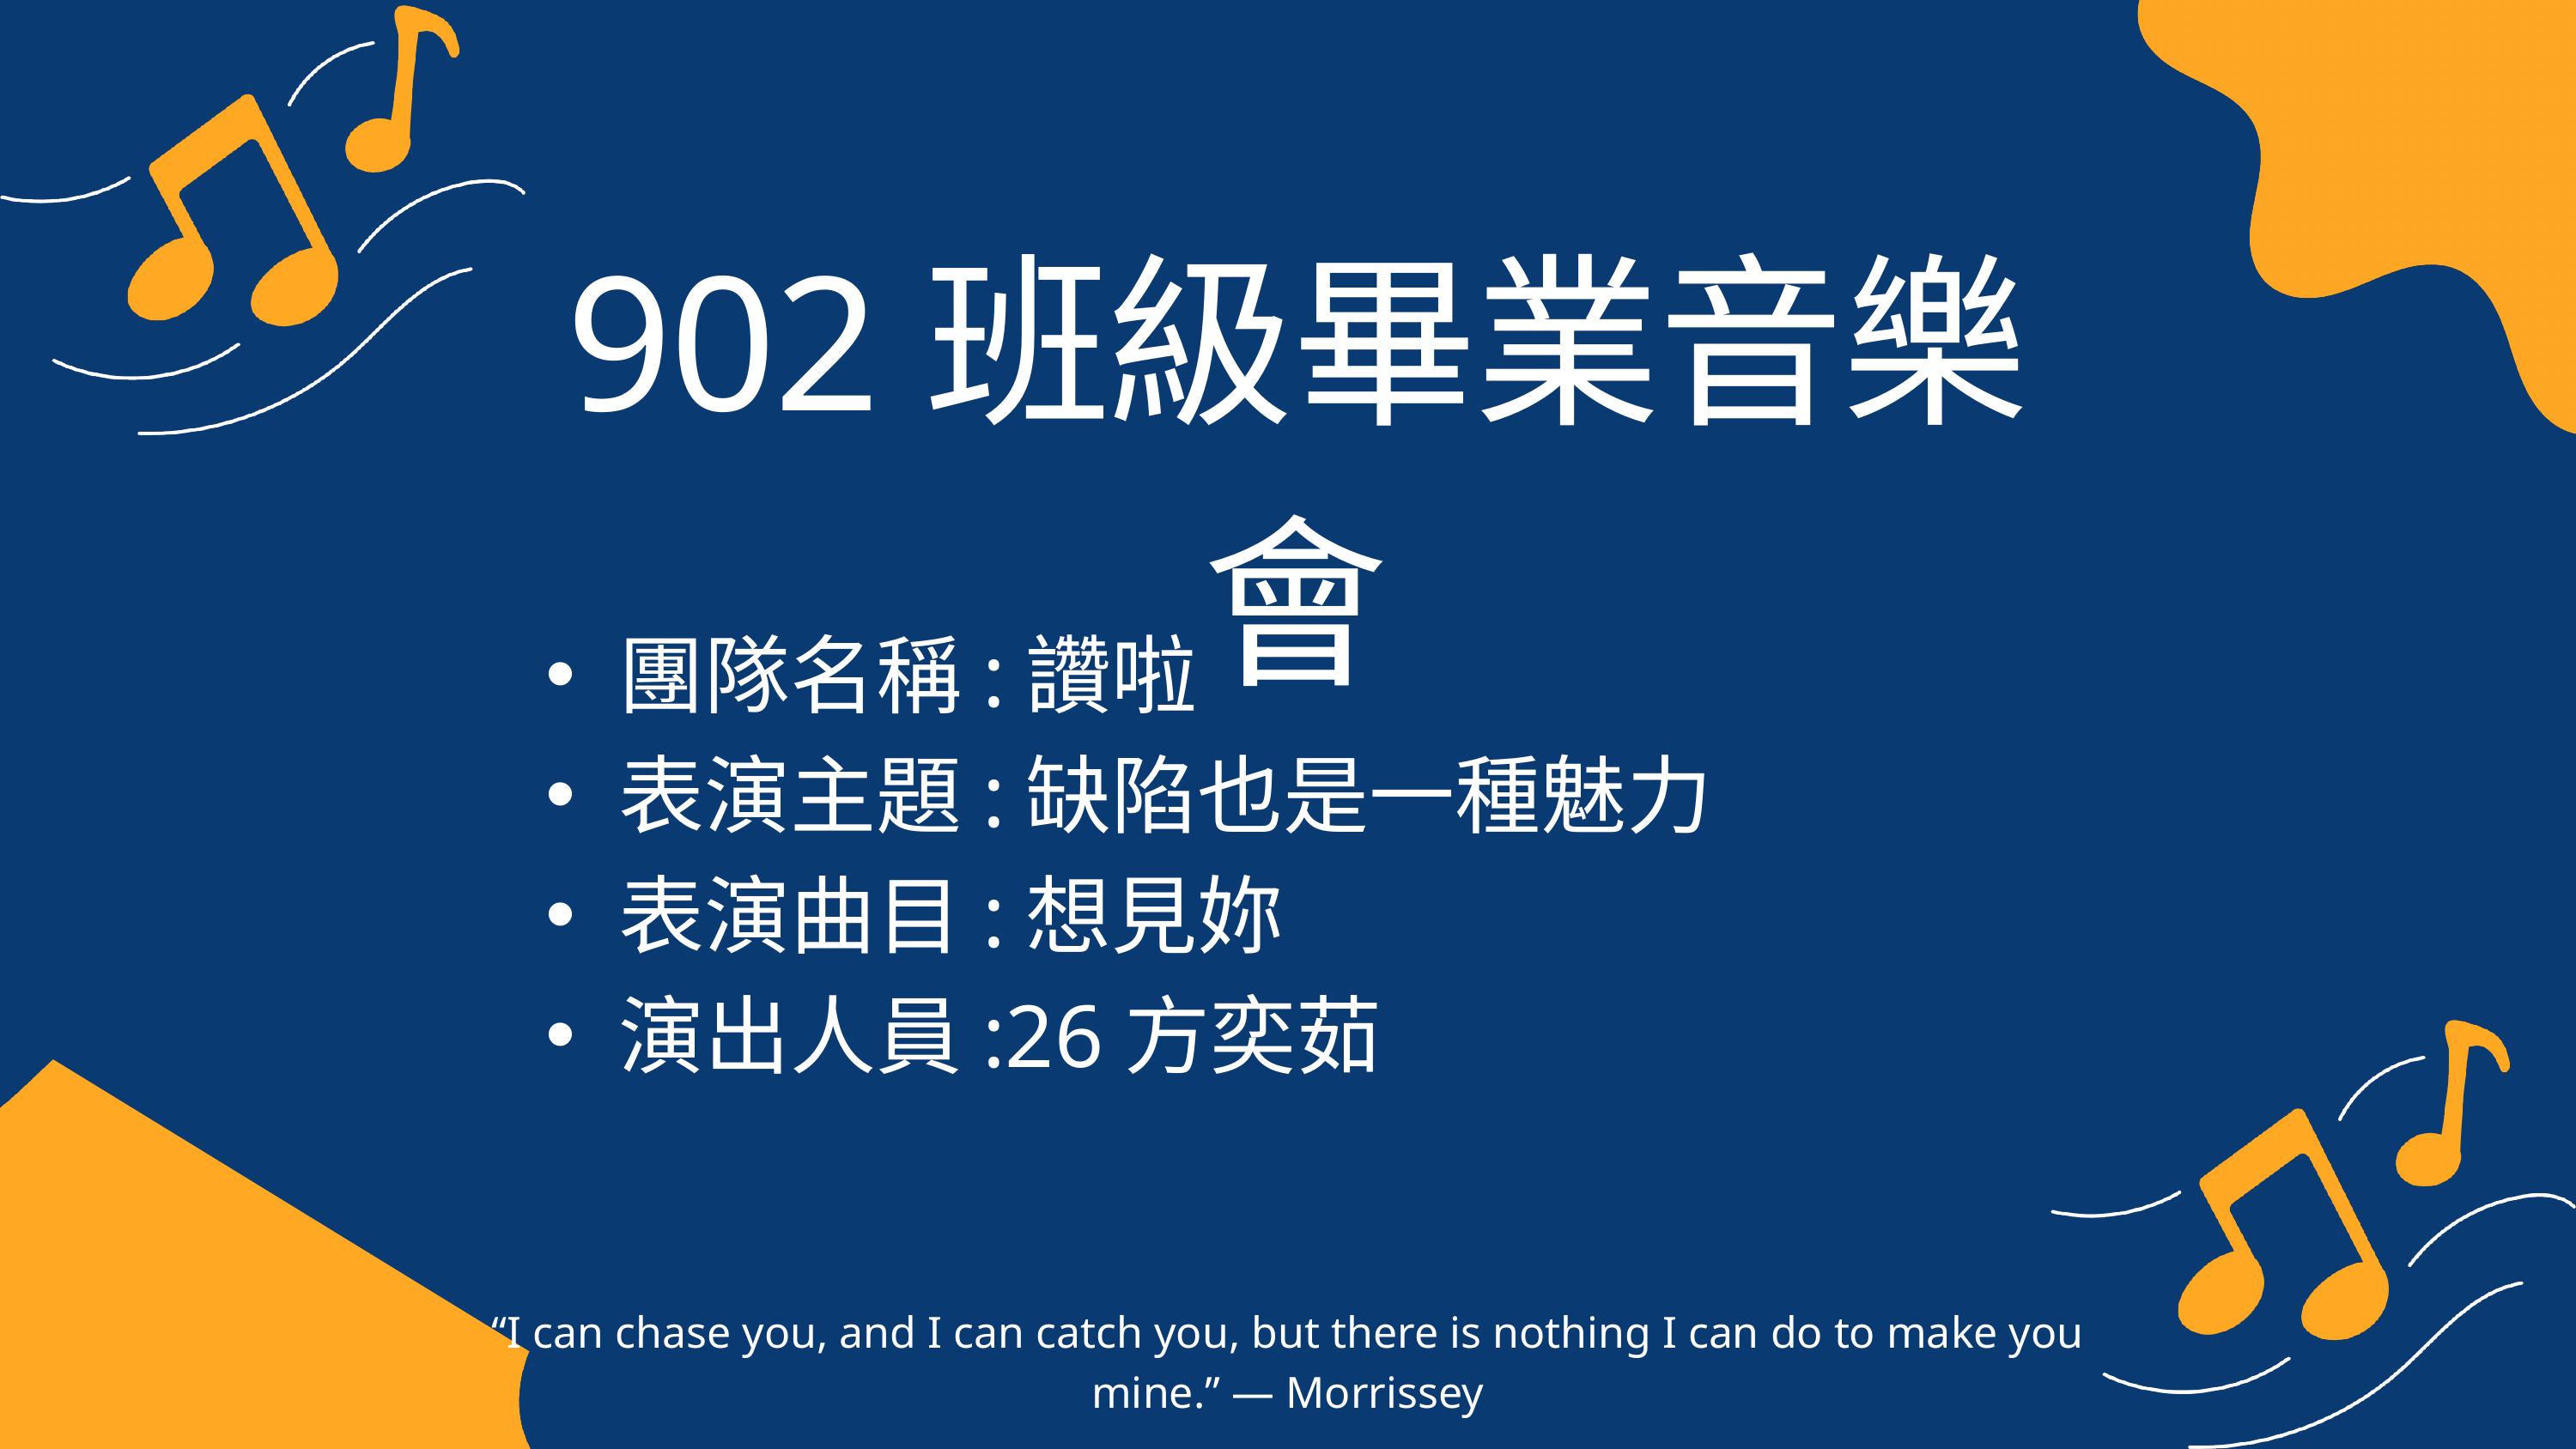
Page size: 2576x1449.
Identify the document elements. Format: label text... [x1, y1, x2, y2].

text_box “I can chase you, and I can catch you, but there is nothing I can do to make you mine.” — Morrissey [489, 1296, 2087, 1417]
text_box [2136, 0, 2576, 435]
text_box 團隊名稱:讚啦 表演主題:缺陷也是一種魅力 表演曲目:想見妳 演出人員:26方奕茹 [472, 603, 2104, 1085]
text_box [0, 1027, 647, 1449]
text_box [2050, 1014, 2576, 1449]
text_box [0, 0, 526, 435]
text_box 902班級畢業音樂會 [503, 187, 2087, 603]
